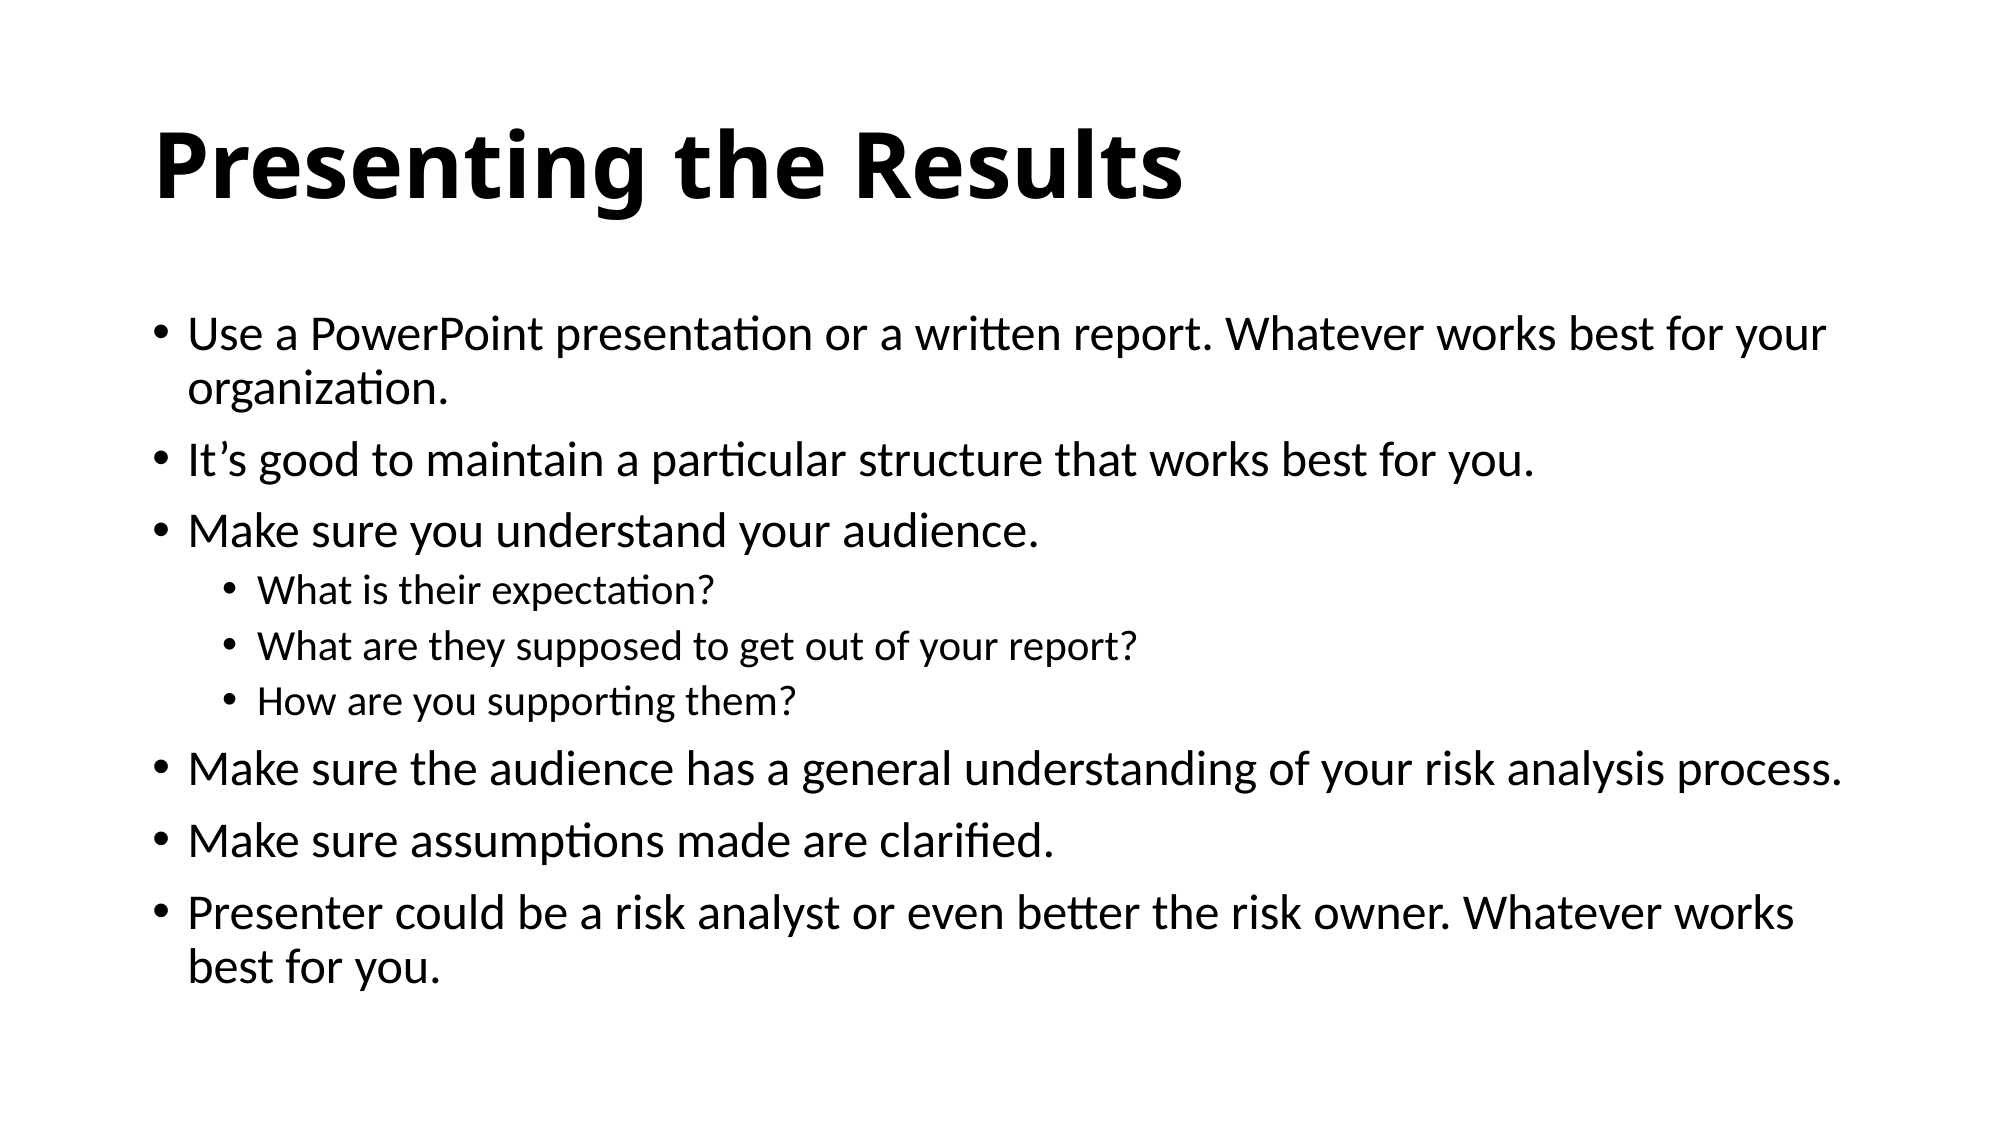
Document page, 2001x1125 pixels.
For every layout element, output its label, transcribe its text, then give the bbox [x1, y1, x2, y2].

title Presenting the Results [137, 59, 1863, 278]
list Use a PowerPoint presentation or a written report. Whatever works best for your organization. It’s good to maintain a particular structure that works best for you. Make sure you understand your audience. What is their expectation? What are they supposed to get out of your report? How are you supporting them? Make sure the audience has a general understanding of your risk analysis process. Make sure assumptions made are clarified. Presenter could be a risk analyst or even better the risk owner. Whatever works best for you. [137, 299, 1863, 1014]
